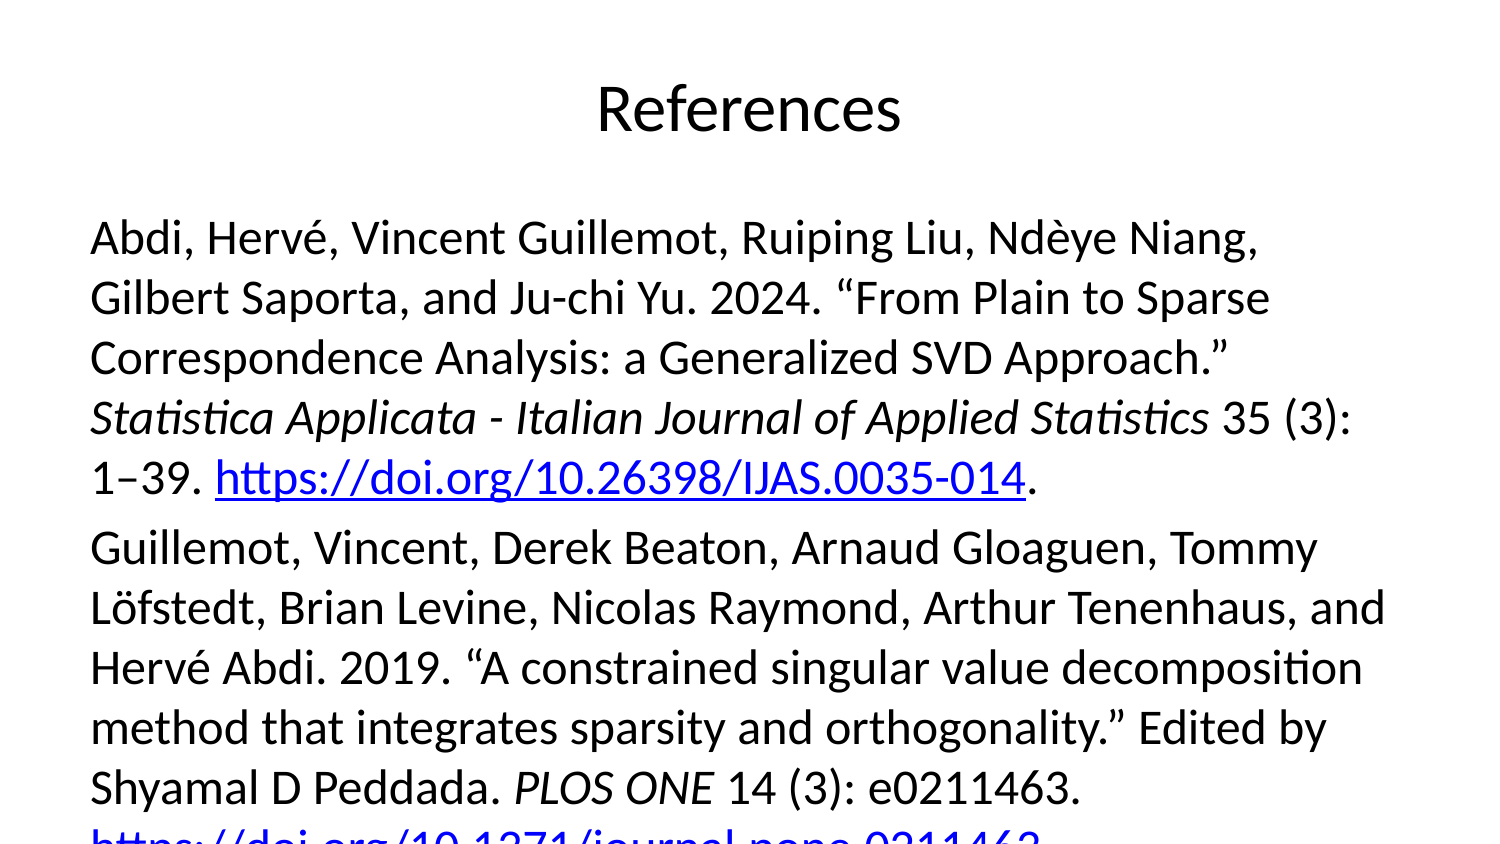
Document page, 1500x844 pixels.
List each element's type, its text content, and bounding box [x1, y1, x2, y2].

list Abdi, Hervé, Vincent Guillemot, Ruiping Liu, Ndèye Niang, Gilbert Saporta, and Ju-chi Yu. 2024. “From Plain to Sparse Correspondence Analysis: a Generalized SVD Approach.” Statistica Applicata - Italian Journal of Applied Statistics 35 (3): 1–39. https://doi.org/10.26398/IJAS.0035-014. Guillemot, Vincent, Derek Beaton, Arnaud Gloaguen, Tommy Löfstedt, Brian Levine, Nicolas Raymond, Arthur Tenenhaus, and Hervé Abdi. 2019. “A constrained singular value decomposition method that integrates sparsity and orthogonality.” Edited by Shyamal D Peddada. PLOS ONE 14 (3): e0211463. https://doi.org/10.1371/journal.pone.0211463. Guillemot, Vincent, Julie Le Borgne, Arnaud Gloaguen, Arthur Tenenhaus, Gilbert Saporta, Sylvie Chollet, Derek Beaton, and Hervé Abdi. 2020. “Sparse Multiple Correspondence Analysis.” In 52èmes Journées de Statistique, 830–35. 52èmes Journées de Statistiques de La Société Française de Statistique (SFdS). Nice, France: Société Française de Statistique (SFdS). https://pasteur.hal.science/pasteur-03037346. Trendafilov, Nickolay T. 2014. “From Simple Structure to Sparse Components: A Review.” Computational Statistics 29 (3-4): 431–54. Witten, Daniela M, Robert Tibshirani, and Trevor Hastie. 2009. “A Penalized Matrix Decomposition, with Applications to Sparse Principal Components and Canonical Correlation Analysis.” Biostatistics 10 (3): 515–34. Yu, Ju-Chi, Julie Le Borgne, Anjali Krishnan, Arnaud Gloaguen, Cheng-Ta Yang, Laura A. Rabin, Hervé Abdi, and Vincent Guillemot. 2024. “Sparse Factor Analysis for Categorical Data with the Group-Sparse Generalized Singular Value Decomposition.” Computational Statistics and Data Analysis. [75, 196, 1425, 754]
title References [75, 33, 1425, 175]
